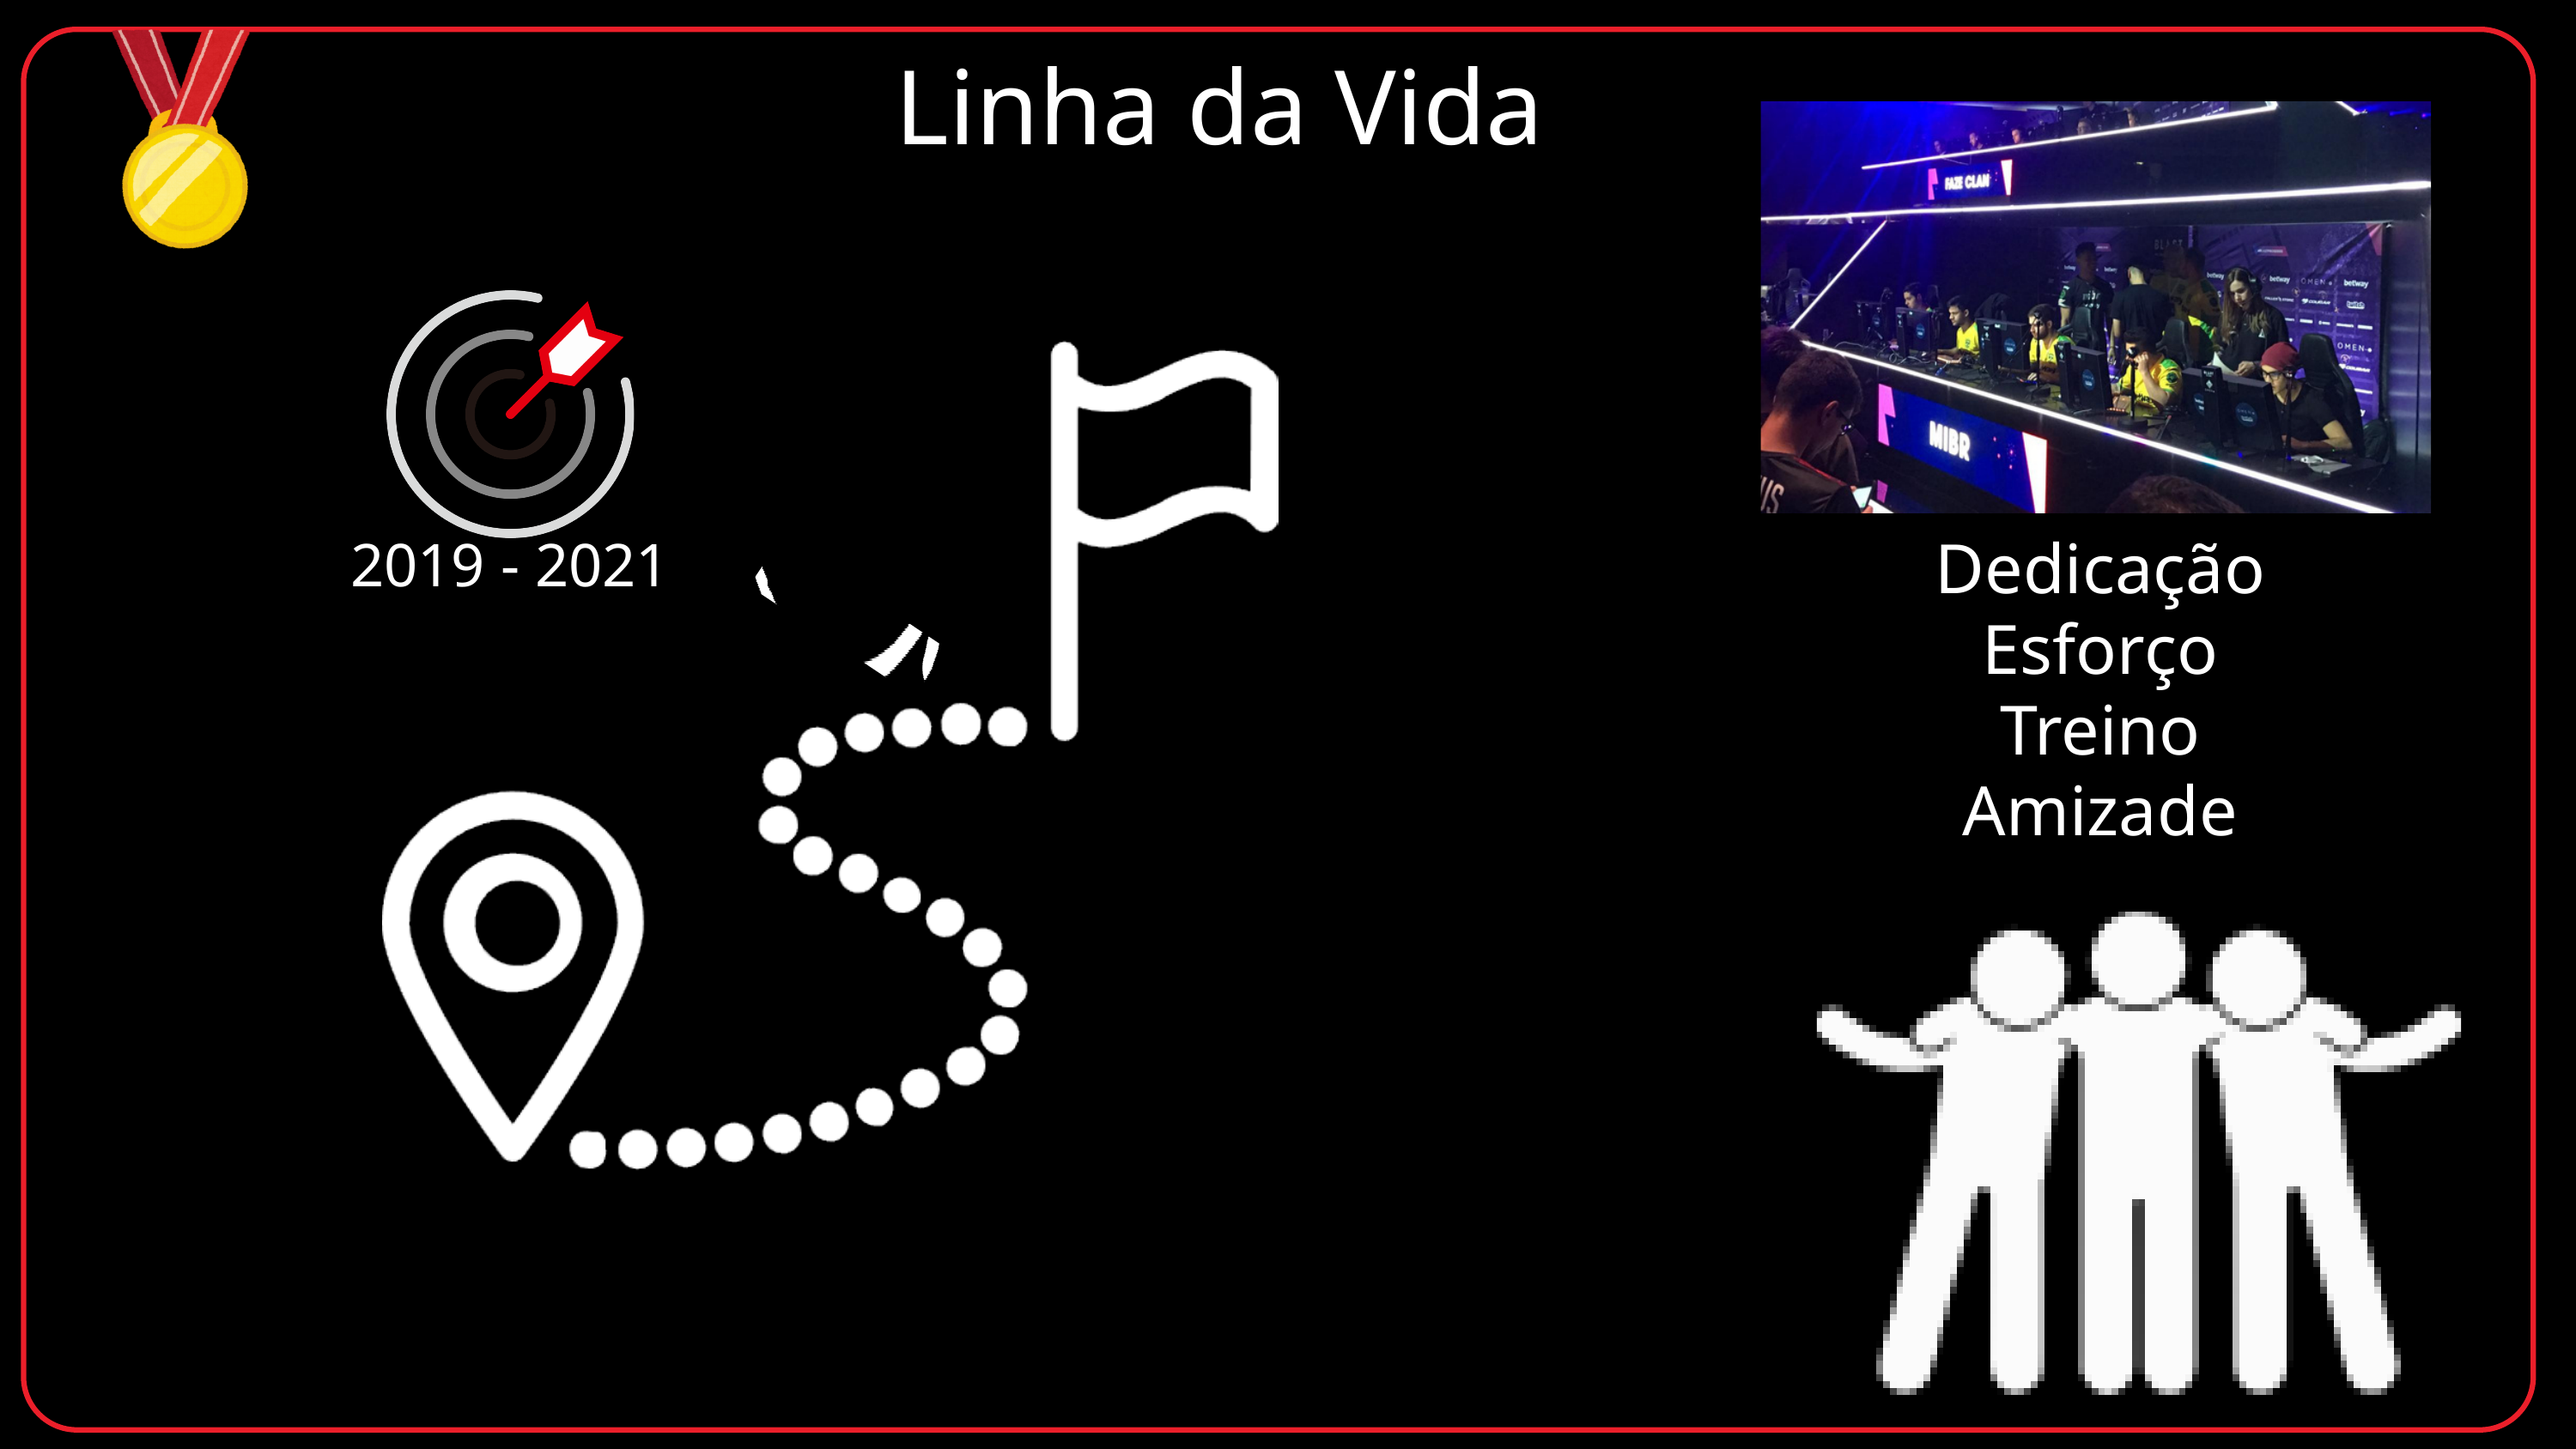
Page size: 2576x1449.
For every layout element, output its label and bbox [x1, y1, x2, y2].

text_box [23, 28, 2534, 1430]
